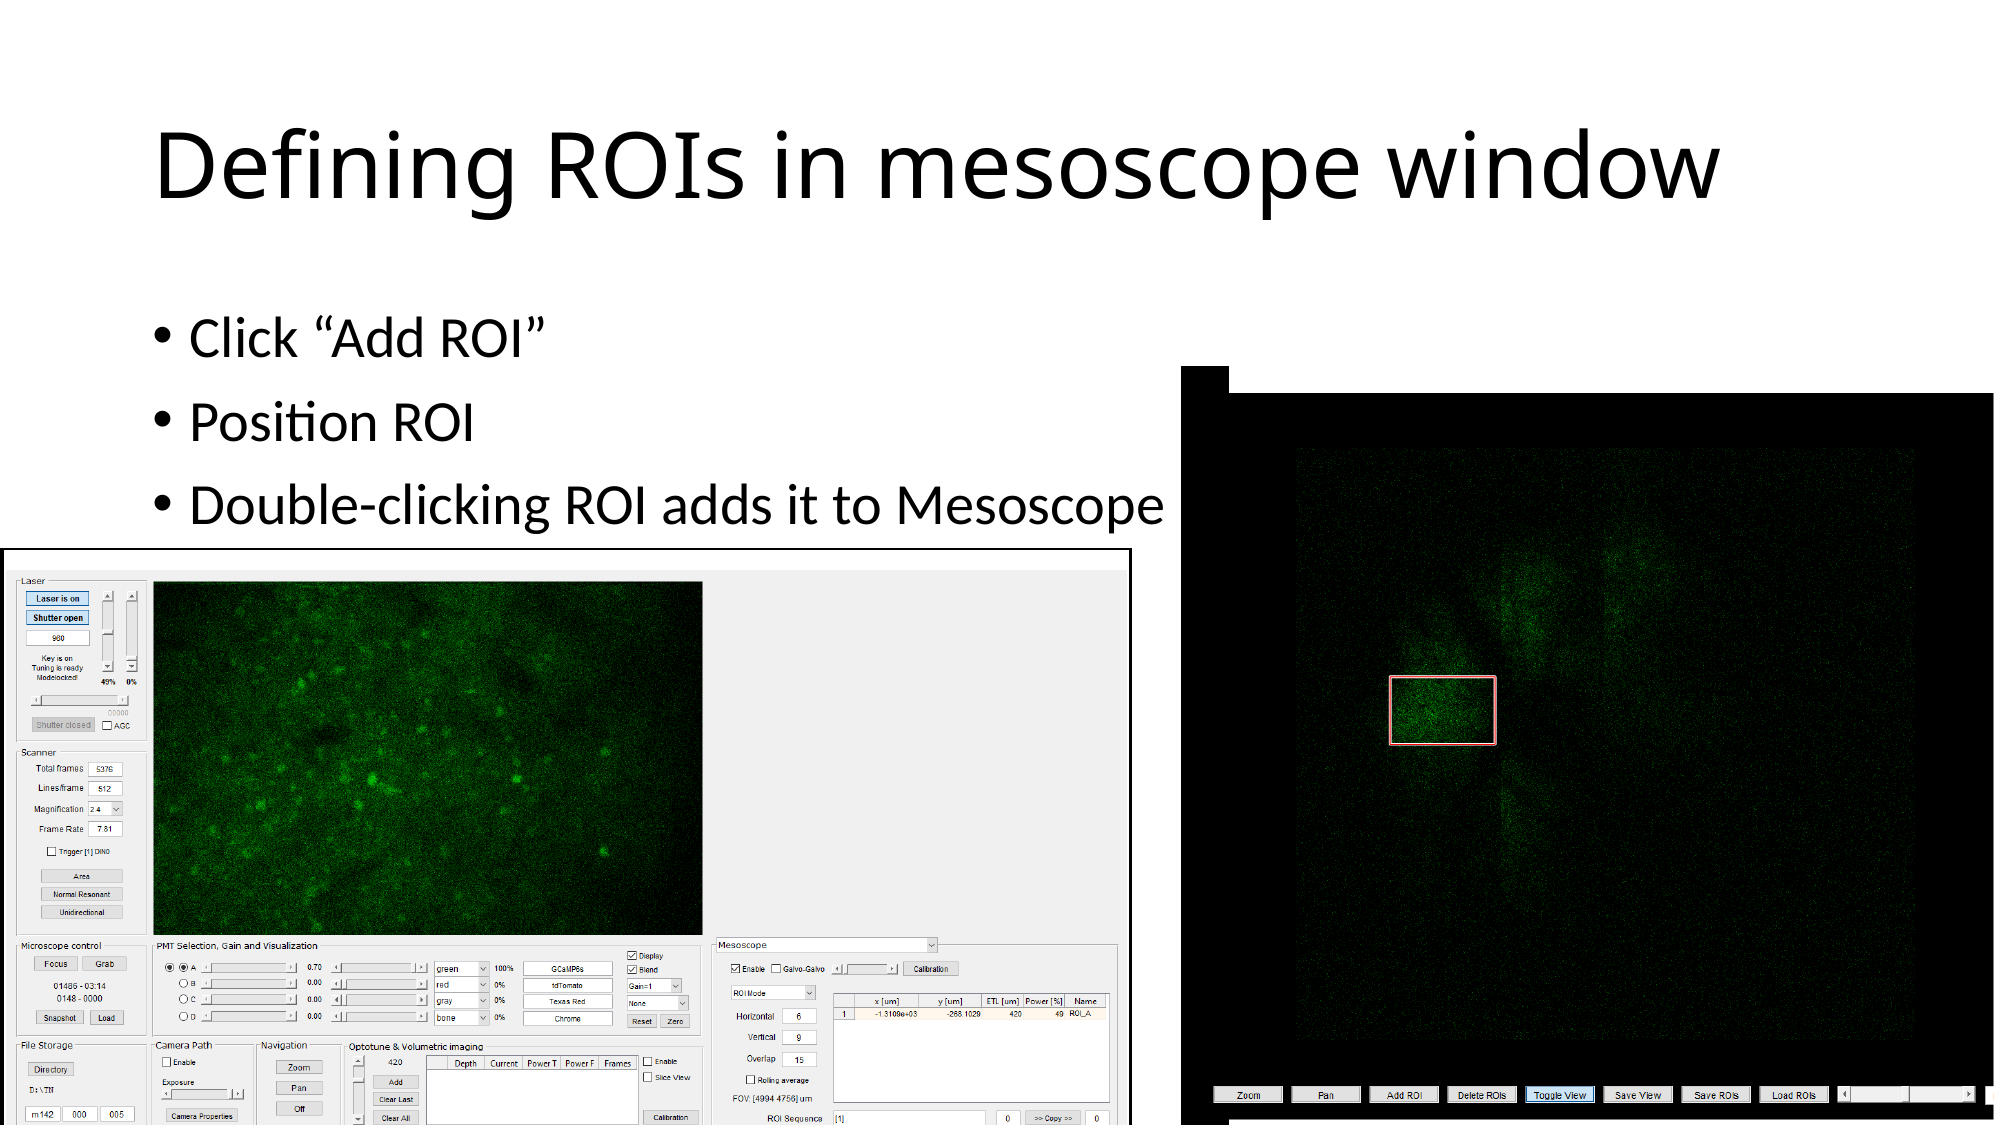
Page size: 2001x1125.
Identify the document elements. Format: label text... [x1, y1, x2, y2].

picture [1181, 366, 2000, 1125]
picture [0, 548, 1132, 1125]
title Defining ROIs in mesoscope window [137, 59, 1863, 278]
list Click “Add ROI” Position ROI Double-clicking ROI adds it to Mesoscope panel [137, 299, 1863, 1014]
